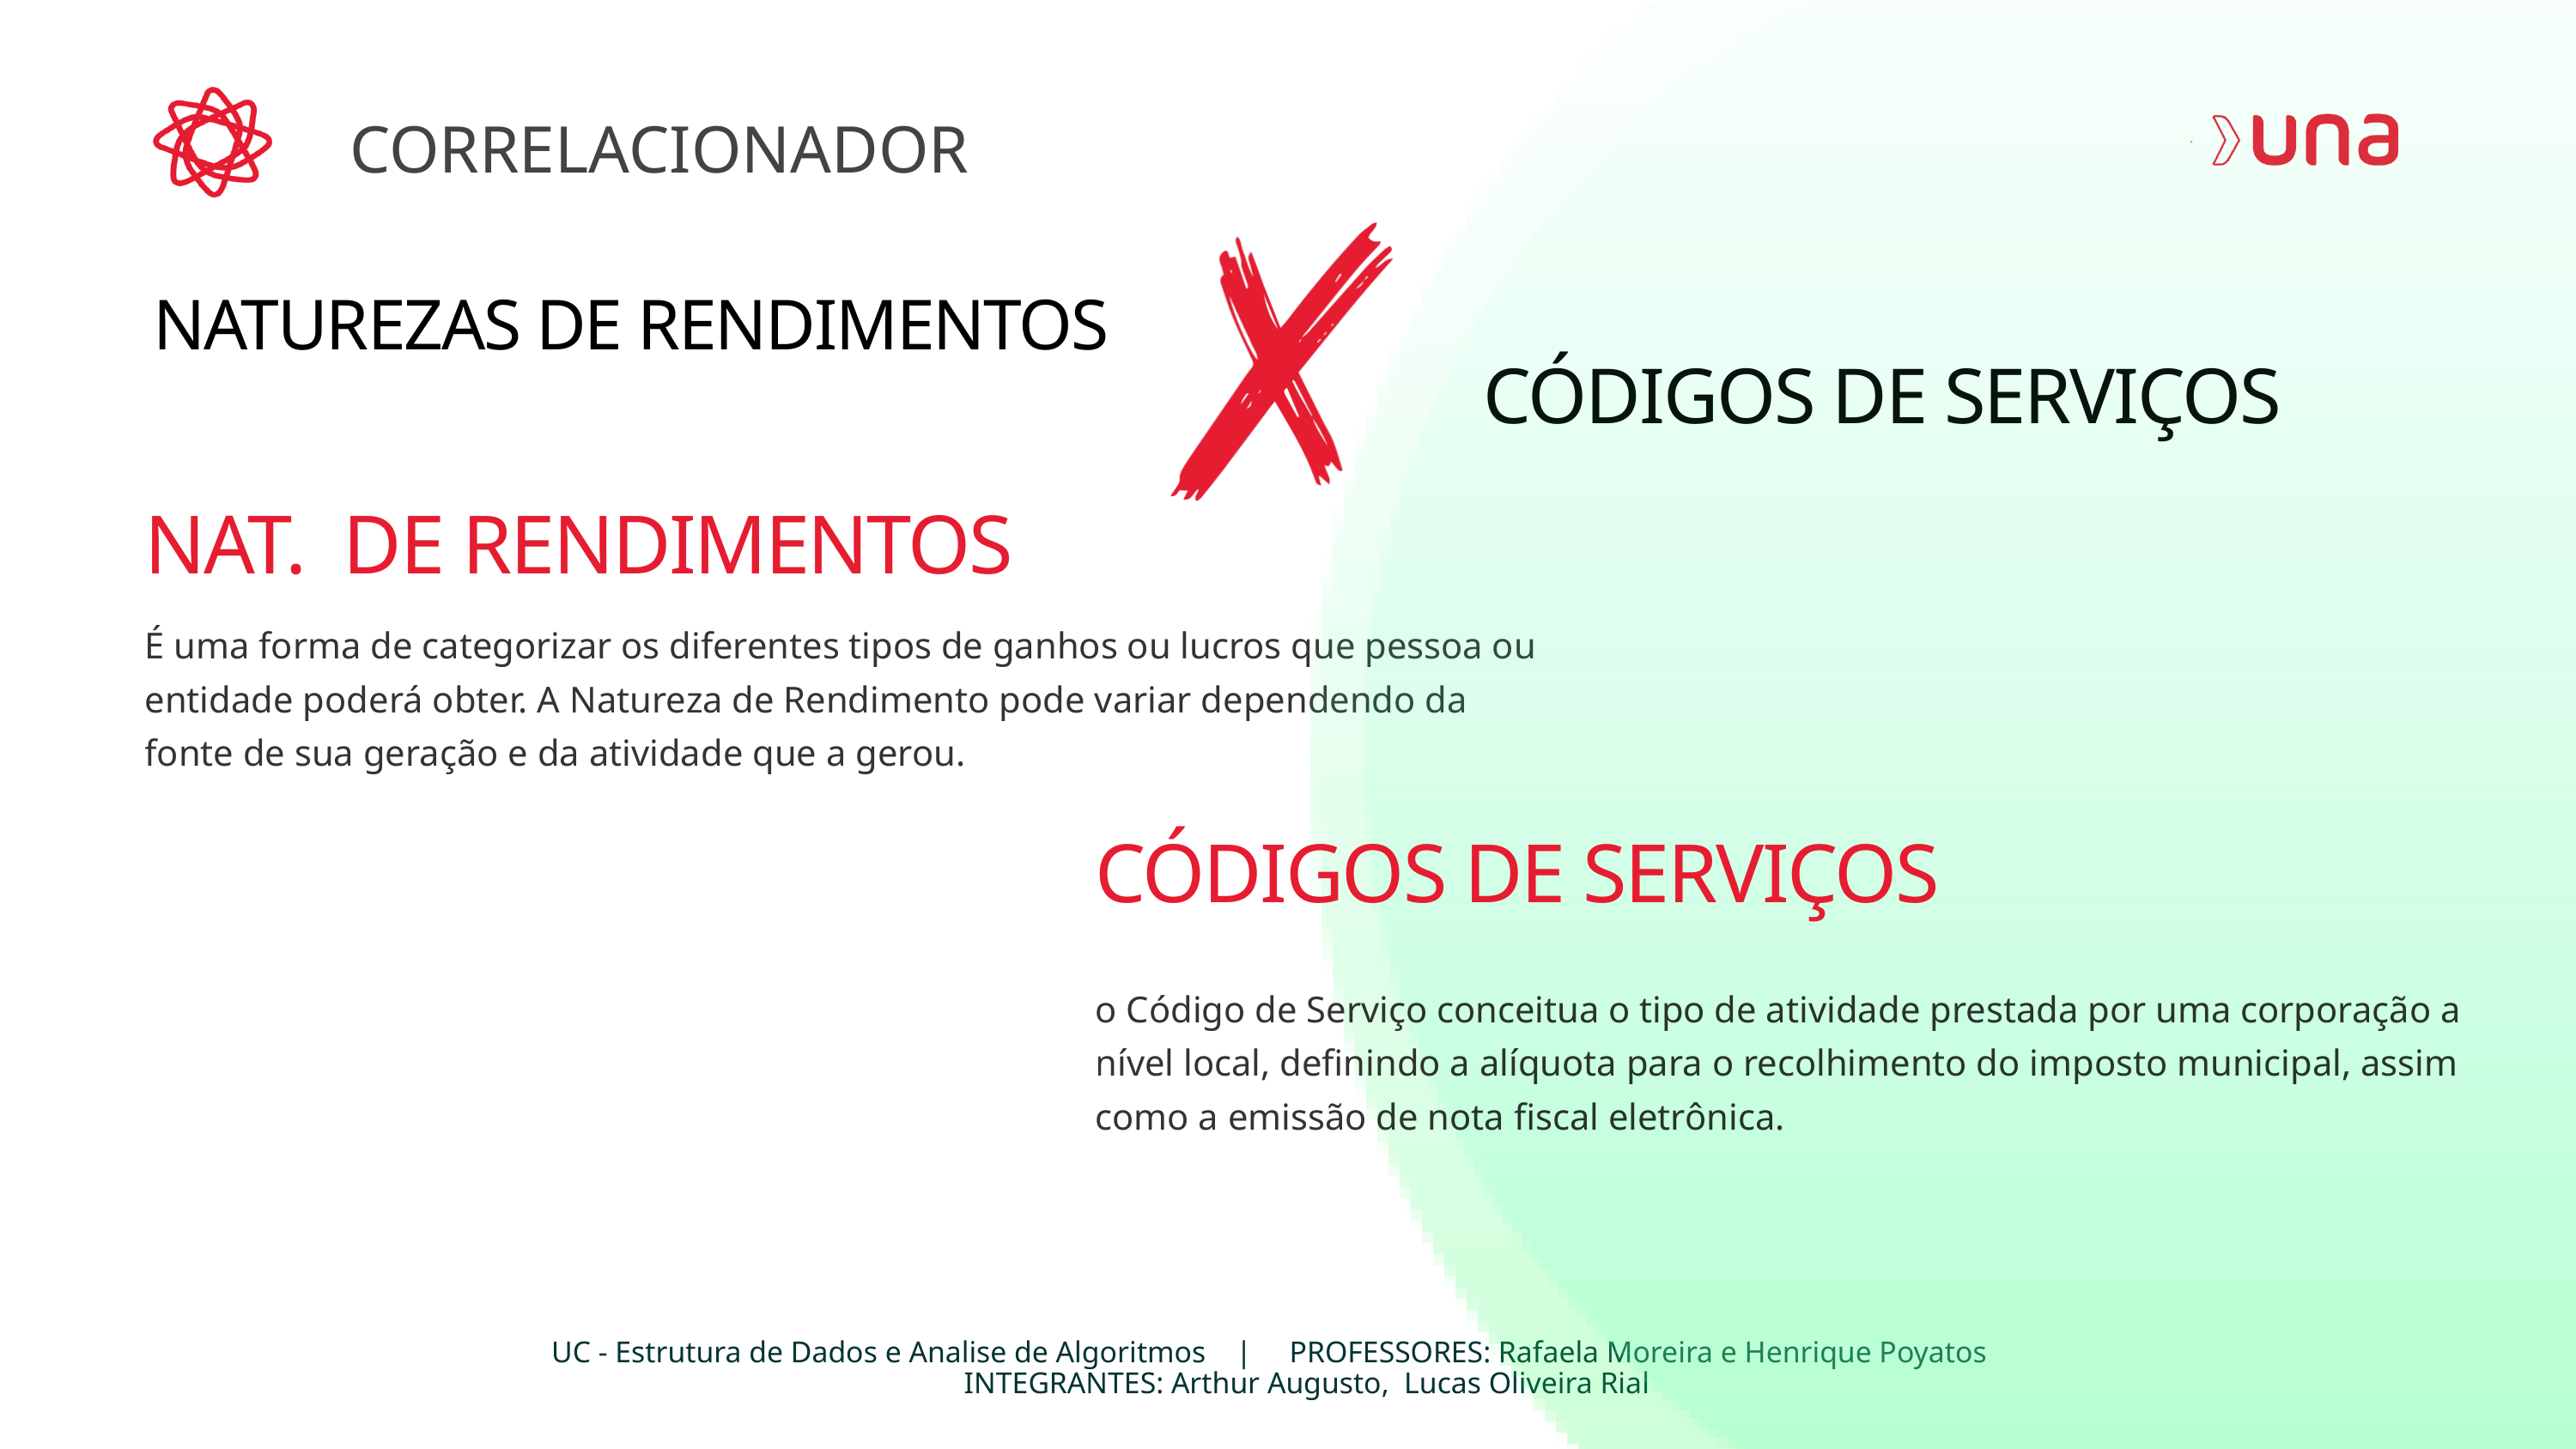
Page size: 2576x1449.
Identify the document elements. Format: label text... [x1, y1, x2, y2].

text_box NATUREZAS DE RENDIMENTOS [153, 288, 1157, 364]
text_box NAT. DE RENDIMENTOS [144, 500, 1184, 590]
text_box [152, 87, 272, 198]
text_box o Código de Serviço conceitua o tipo de atividade prestada por uma corporação a nível local, definindo a alíquota para o recolhimento do imposto municipal, assim como a emissão de nota fiscal eletrônica. [1095, 975, 2493, 1137]
text_box [1170, 222, 1310, 501]
text_box CÓDIGOS DE SERVIÇOS [1095, 829, 2135, 919]
text_box É uma forma de categorizar os diferentes tipos de ganhos ou lucros que pessoa ou entidade poderá obter. A Natureza de Rendimento pode variar dependendo da fonte de sua geração e da atividade que a gerou. [144, 612, 1310, 773]
text_box CORRELACIONADOR [349, 116, 1310, 186]
text_box [1310, 0, 2576, 1449]
text_box UC - Estrutura de Dados e Analise de Algoritmos | PROFESSORES: Rafaela Moreira e Henrique Poyatos INTEGRANTES: Arthur Augusto, Lucas Oliveira Rial [353, 1337, 1310, 1400]
